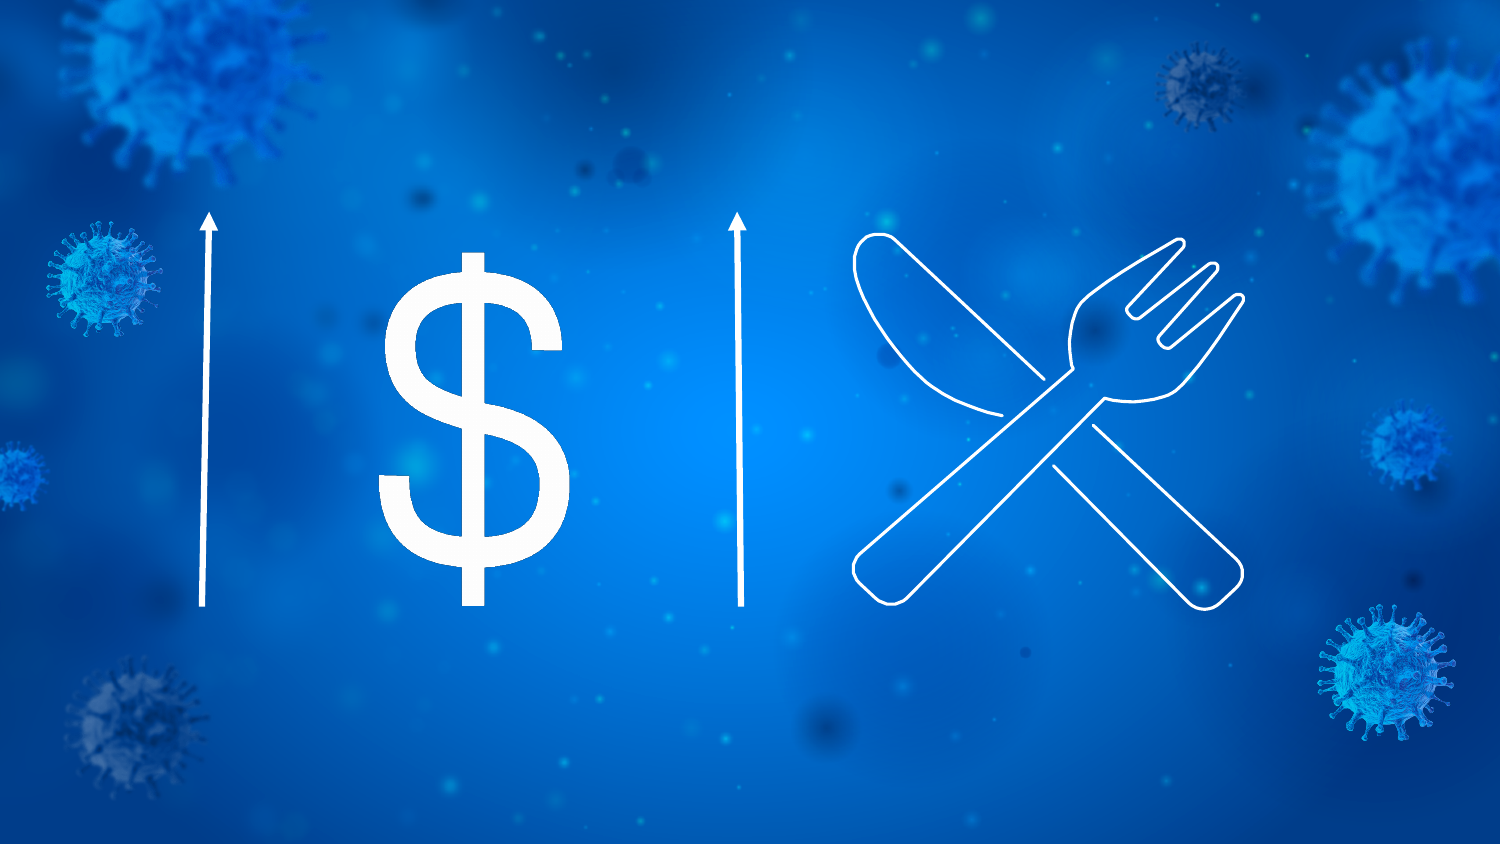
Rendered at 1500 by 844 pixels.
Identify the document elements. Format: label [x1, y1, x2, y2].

text_box [853, 234, 1244, 610]
picture [0, 0, 1500, 844]
text_box [736, 211, 742, 607]
text_box [201, 211, 210, 607]
